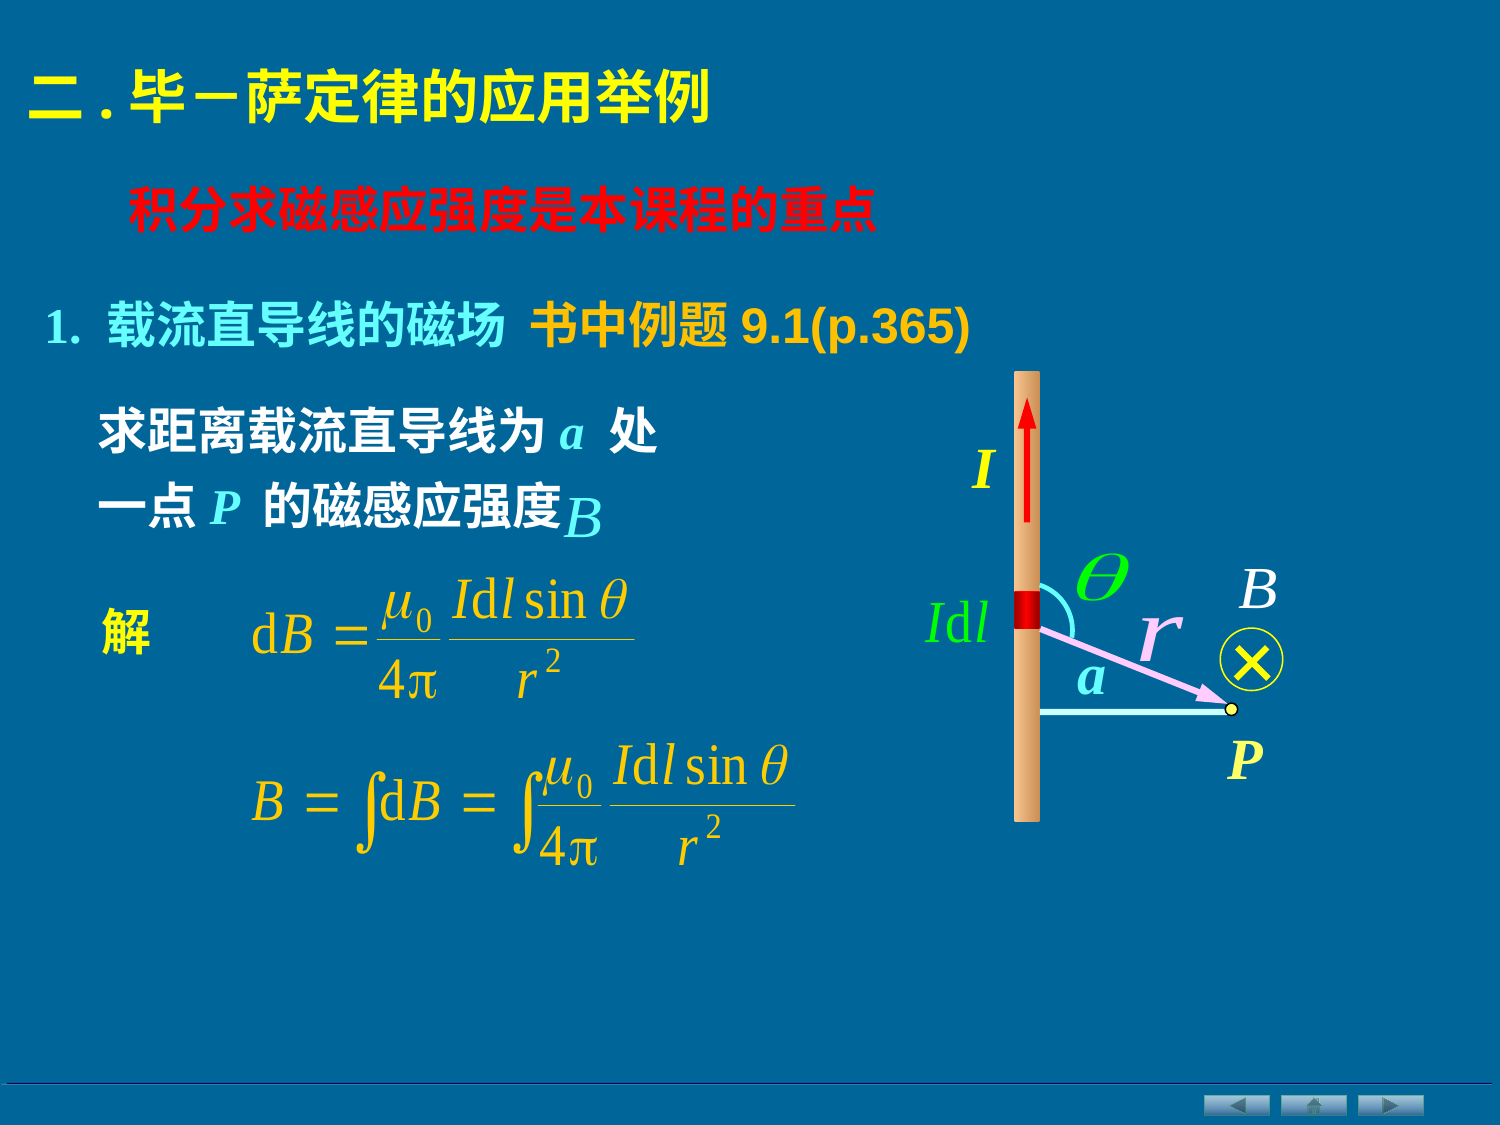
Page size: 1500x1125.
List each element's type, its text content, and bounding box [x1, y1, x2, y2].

text_box 解 [86, 593, 167, 668]
text_box [1025, 585, 1073, 632]
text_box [1061, 536, 1118, 615]
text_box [248, 567, 639, 703]
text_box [1039, 628, 1220, 714]
picture [1054, 591, 1061, 598]
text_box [246, 733, 799, 870]
text_box 积分求磁感应强度是本课程的重点 [114, 170, 894, 246]
text_box [1014, 591, 1037, 629]
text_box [1232, 554, 1280, 612]
text_box [1014, 371, 1040, 591]
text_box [1211, 702, 1279, 800]
text_box [1014, 629, 1040, 822]
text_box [1219, 627, 1283, 691]
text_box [557, 483, 604, 541]
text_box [1121, 583, 1195, 672]
text_box 求距离载流直导线为a 处 一点P 的磁感应强度 [82, 377, 883, 543]
text_box 二.毕－萨定律的应用举例 [11, 53, 907, 138]
text_box I [957, 422, 1021, 508]
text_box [920, 586, 1007, 648]
text_box [1020, 397, 1034, 523]
text_box 1. 载流直导线的磁场 书中例题9.1(p.365) [29, 286, 1122, 421]
